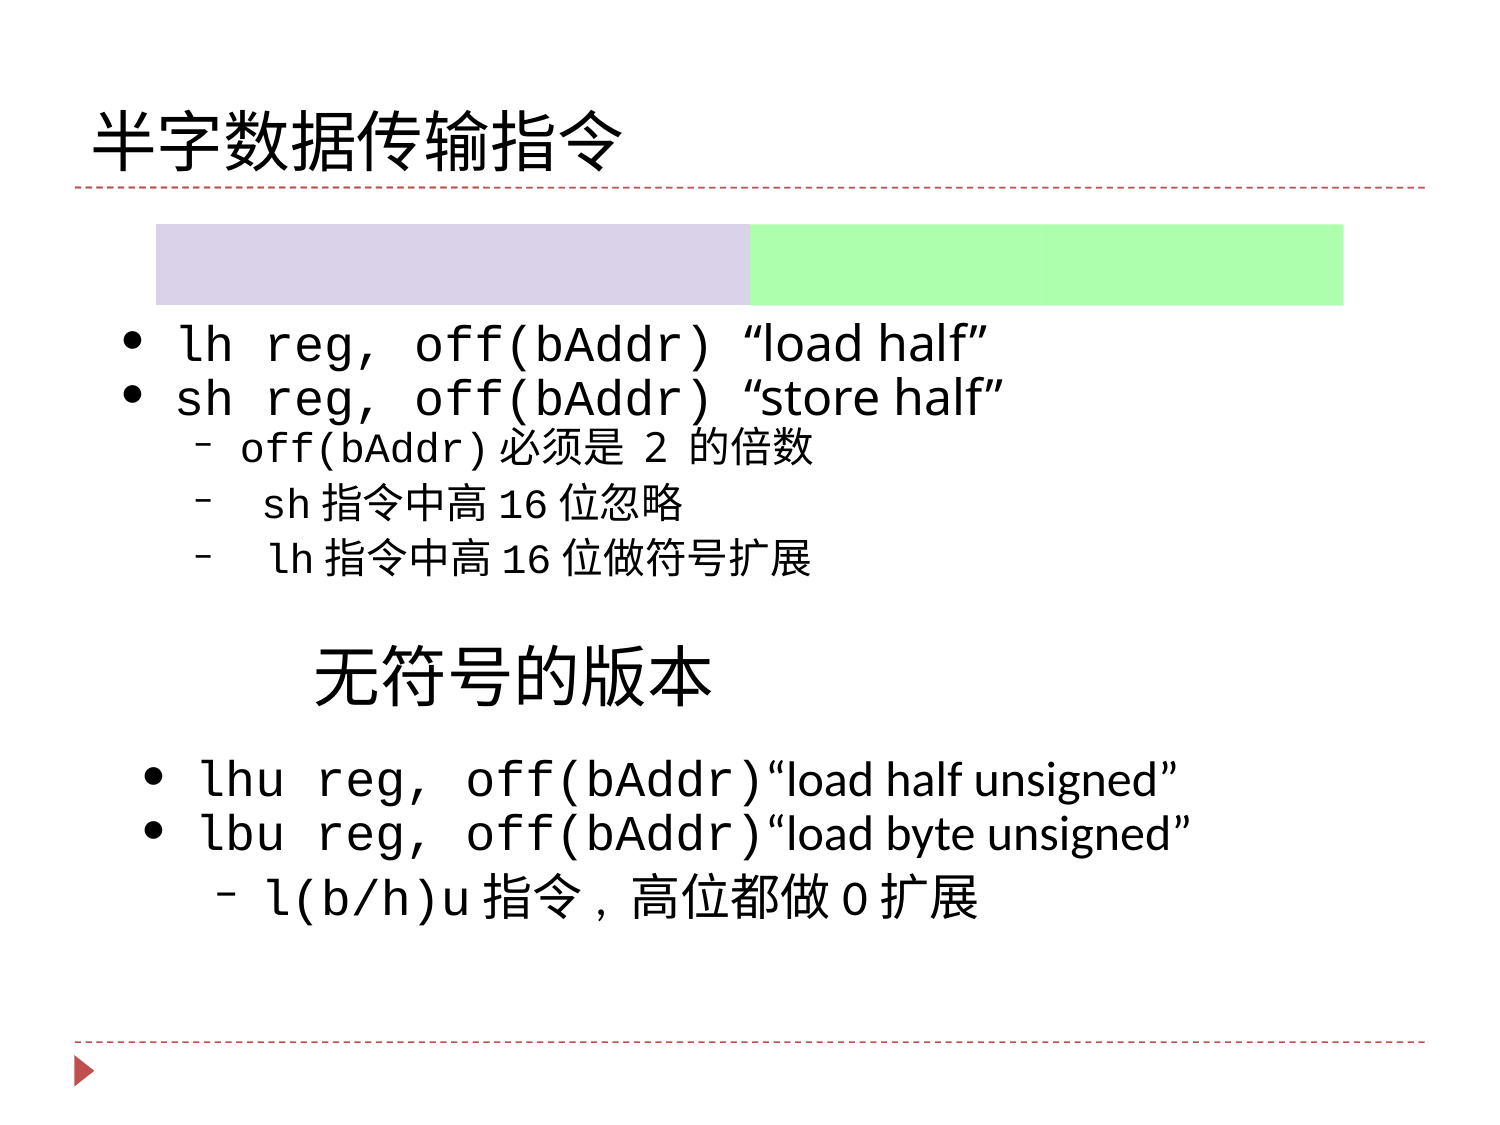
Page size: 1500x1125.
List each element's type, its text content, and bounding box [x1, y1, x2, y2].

title 半字数据传输指令 [75, 24, 1425, 188]
text_box lh reg, off(bAddr) “load half” sh reg, off(bAddr) “store half” off(bAddr)必须是 2 的倍数 sh指令中高16位忽略 lh指令中高16位做符号扩展 [103, 310, 1397, 591]
table_header [453, 224, 750, 305]
table_header [750, 224, 1047, 305]
table_header [1047, 224, 1344, 305]
text_box lhu reg, off(bAddr)“load half unsigned” lbu reg, off(bAddr)“load byte unsigned” l(b/h)u指令, 高位都做0扩展 [123, 738, 1500, 987]
table_header [156, 224, 453, 305]
text_box 无符号的版本 [298, 627, 730, 723]
